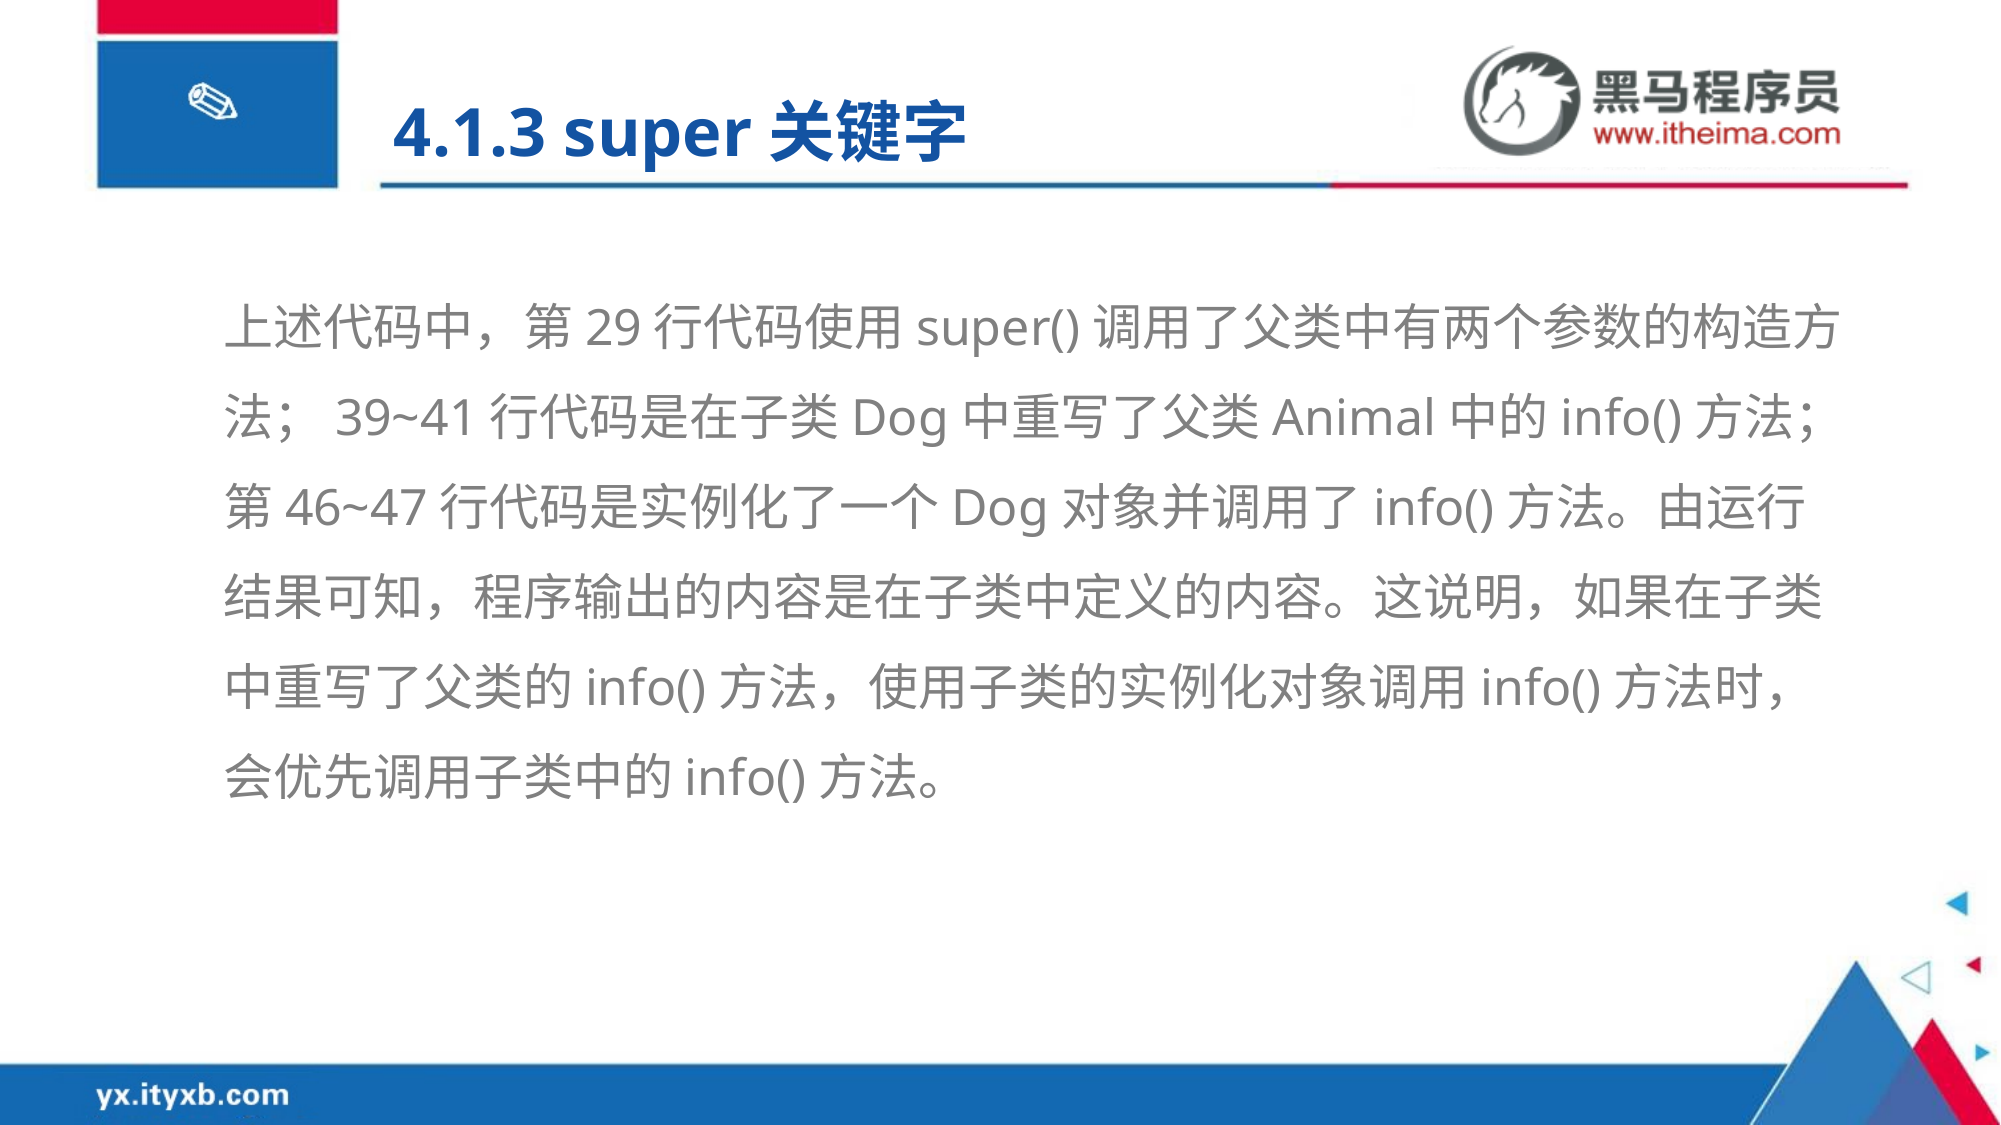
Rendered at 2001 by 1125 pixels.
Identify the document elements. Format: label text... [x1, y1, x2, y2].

text_box 上述代码中，第29行代码使用super()调用了父类中有两个参数的构造方法；39~41行代码是在子类Dog中重写了父类Animal中的info()方法；第46~47行代码是实例化了一个Dog对象并调用了info()方法。由运行结果可知，程序输出的内容是在子类中定义的内容。这说明，如果在子类中重写了父类的info()方法，使用子类的实例化对象调用info()方法时，会优先调用子类中的info()方法。 [208, 258, 1859, 844]
text_box 4.1.3 super关键字 [379, 82, 1217, 177]
picture [0, 0, 2001, 1125]
